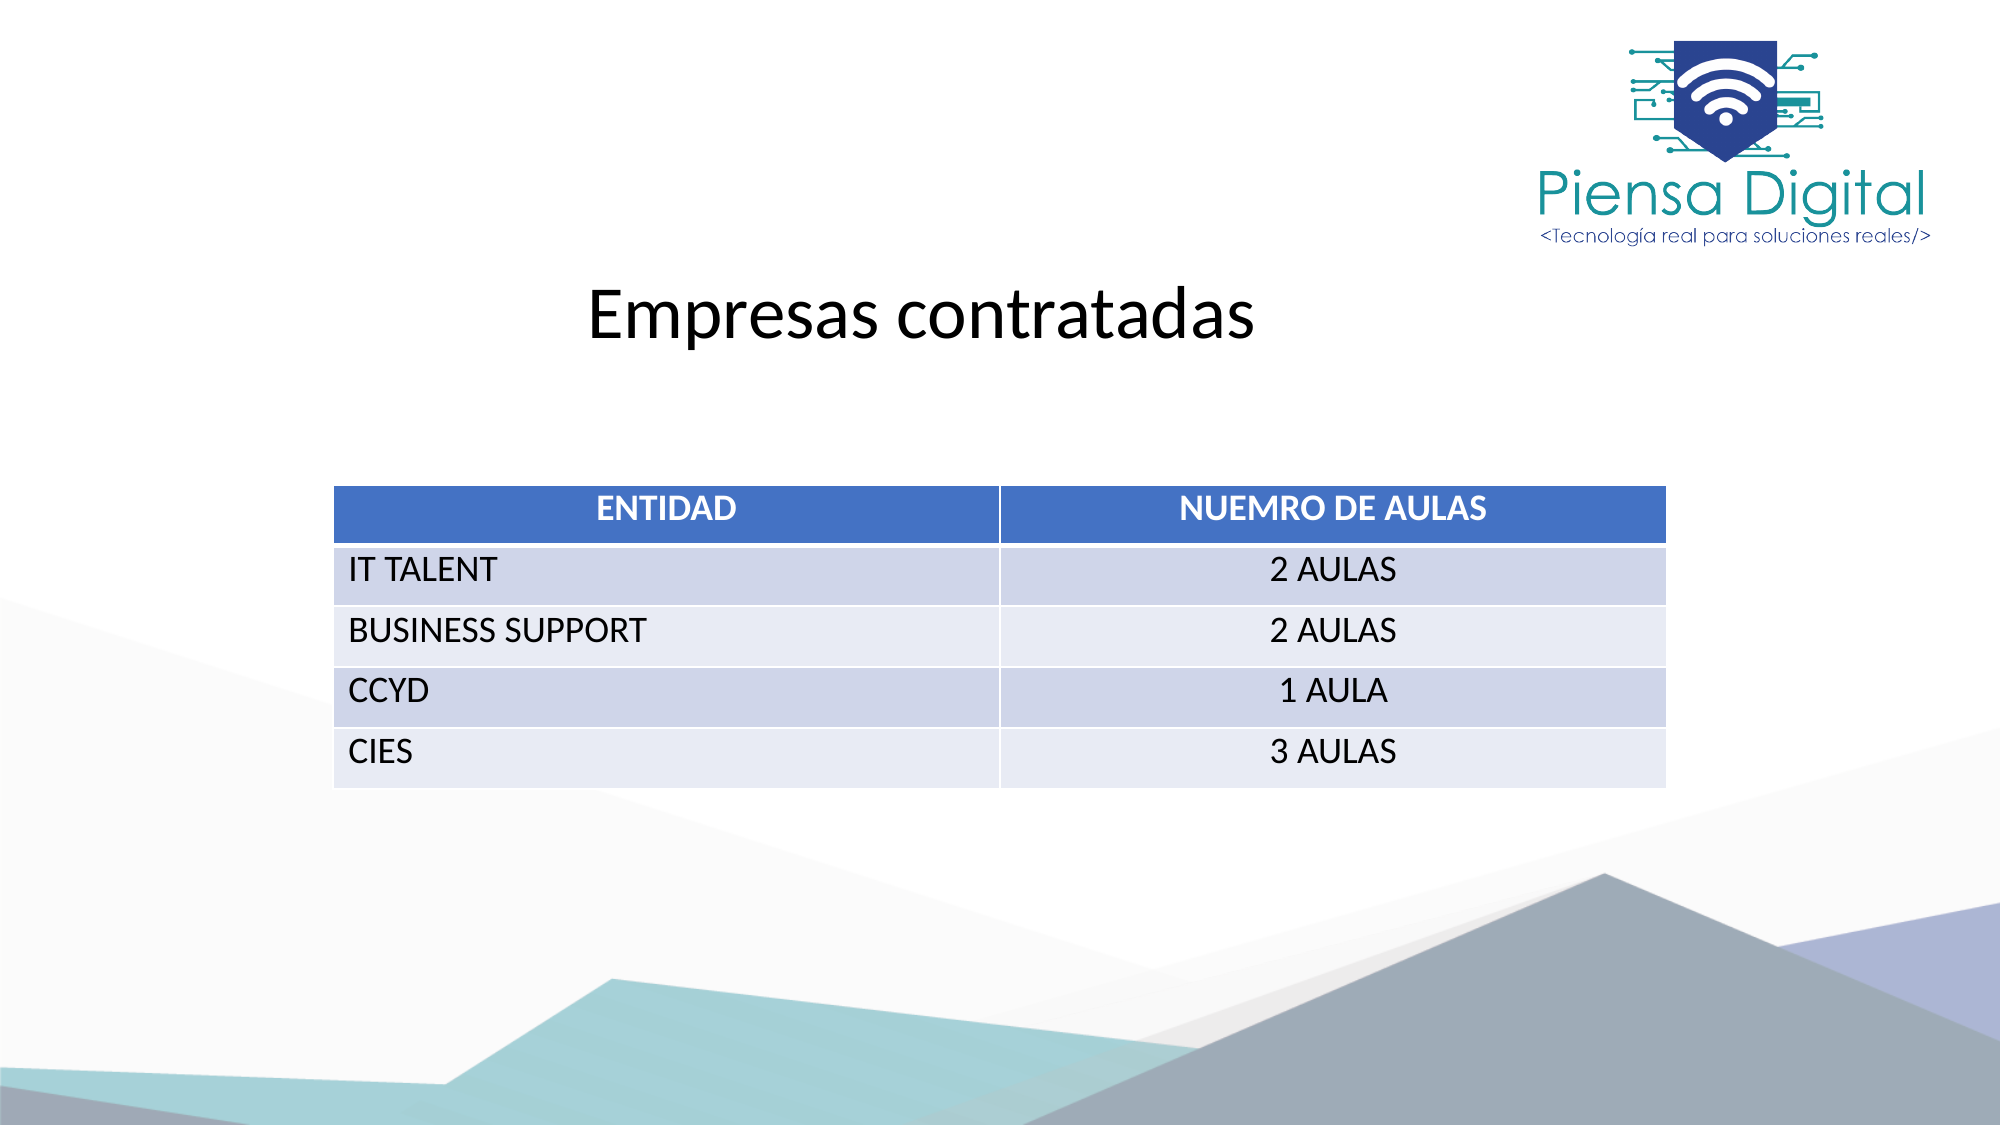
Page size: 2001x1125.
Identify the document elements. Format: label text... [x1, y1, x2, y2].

text_box Empresas contratadas [313, 256, 1530, 362]
table_cell CIES [334, 729, 999, 788]
table_cell 2 AULAS [1001, 548, 1666, 605]
table_cell 2 AULAS [1001, 607, 1666, 666]
table_cell 1 AULA [1001, 668, 1666, 727]
table_cell IT TALENT [334, 548, 999, 605]
table_cell BUSINESS SUPPORT [334, 607, 999, 666]
picture [1505, 0, 1946, 285]
table_cell 3 AULAS [1001, 729, 1666, 788]
table_header NUEMRO DE AULAS [1001, 486, 1666, 543]
table_header ENTIDAD [334, 486, 999, 543]
table_cell CCYD [334, 668, 999, 727]
